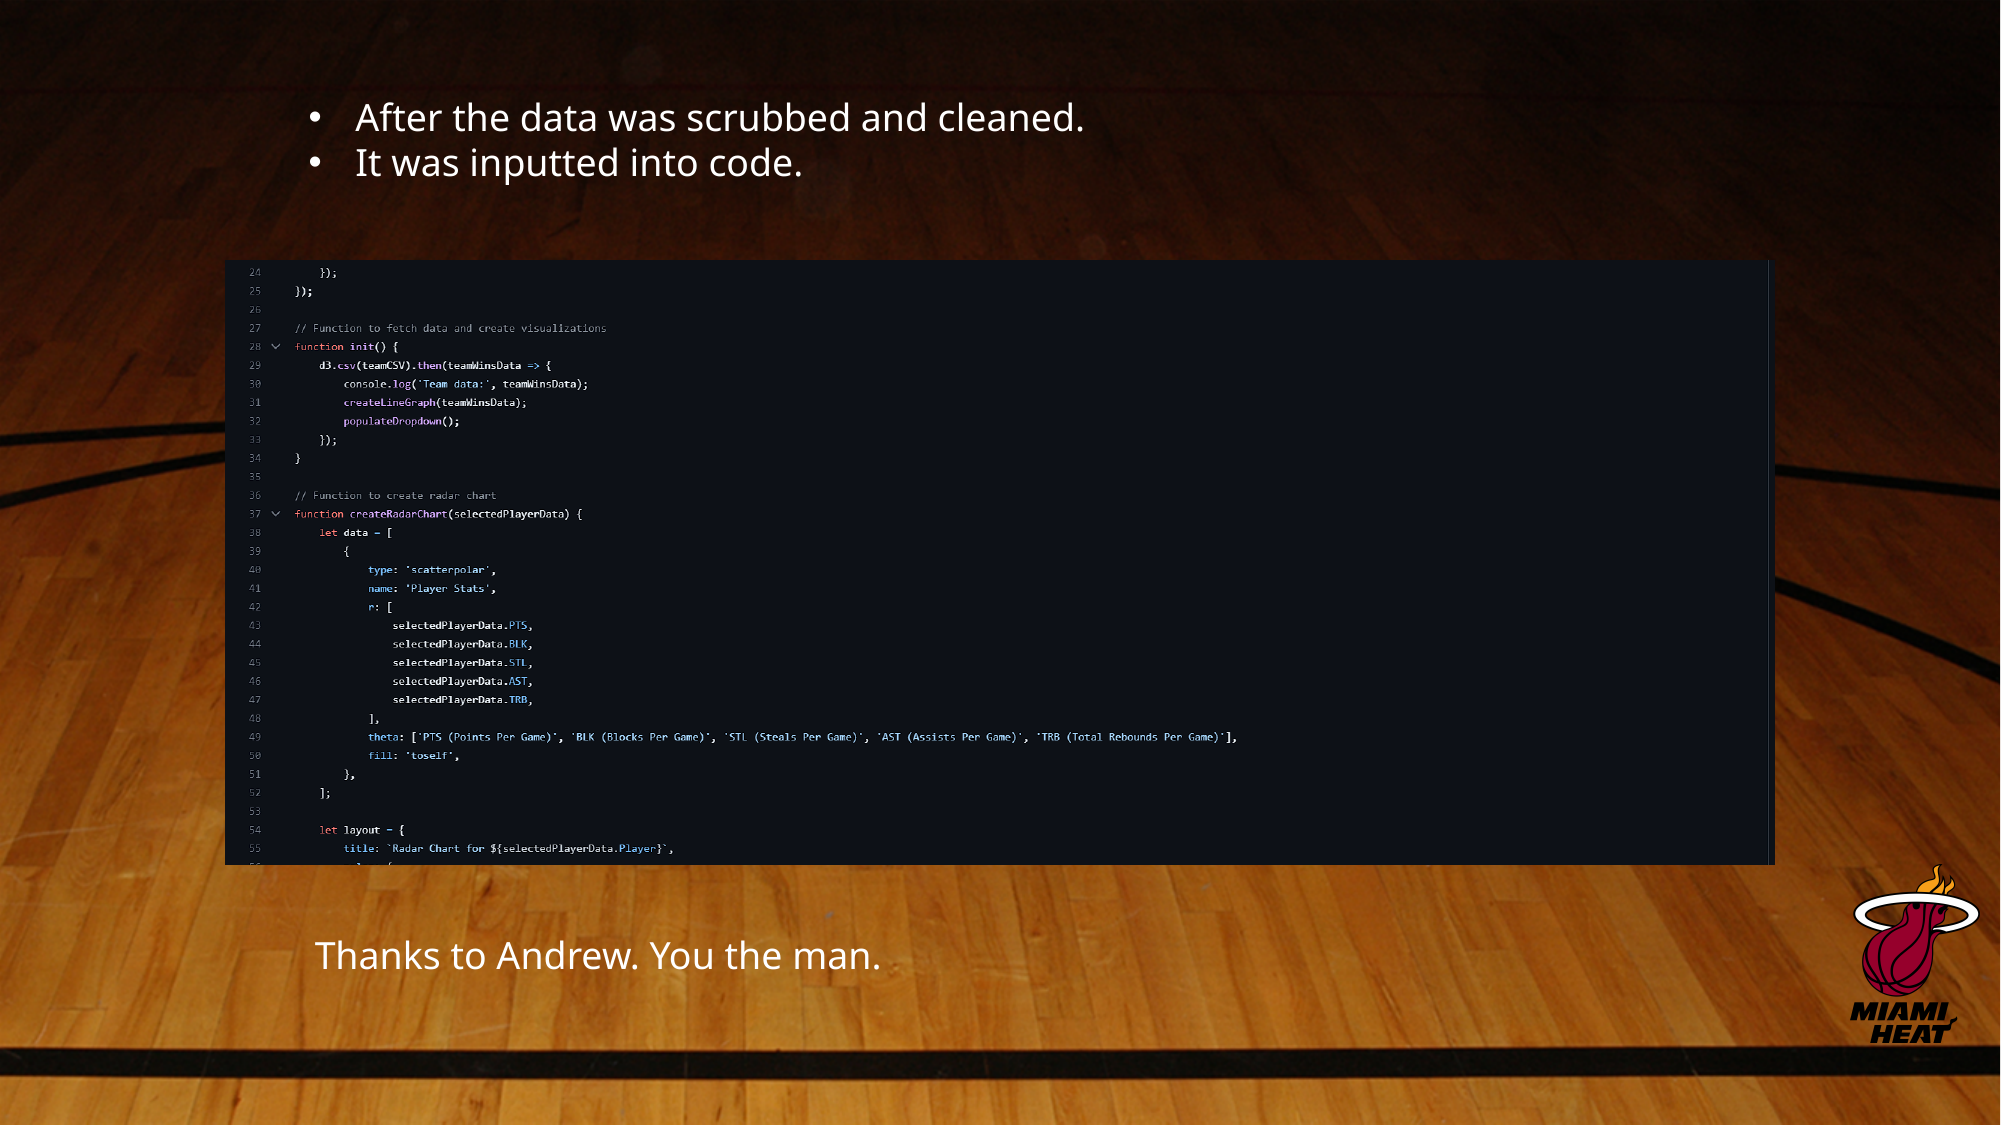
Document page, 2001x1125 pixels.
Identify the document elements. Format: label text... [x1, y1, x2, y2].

picture [0, 0, 2001, 1125]
text_box After the data was scrubbed and cleaned. It was inputted into code. [293, 86, 1732, 192]
text_box Thanks to Andrew. You the man. [299, 924, 1725, 985]
